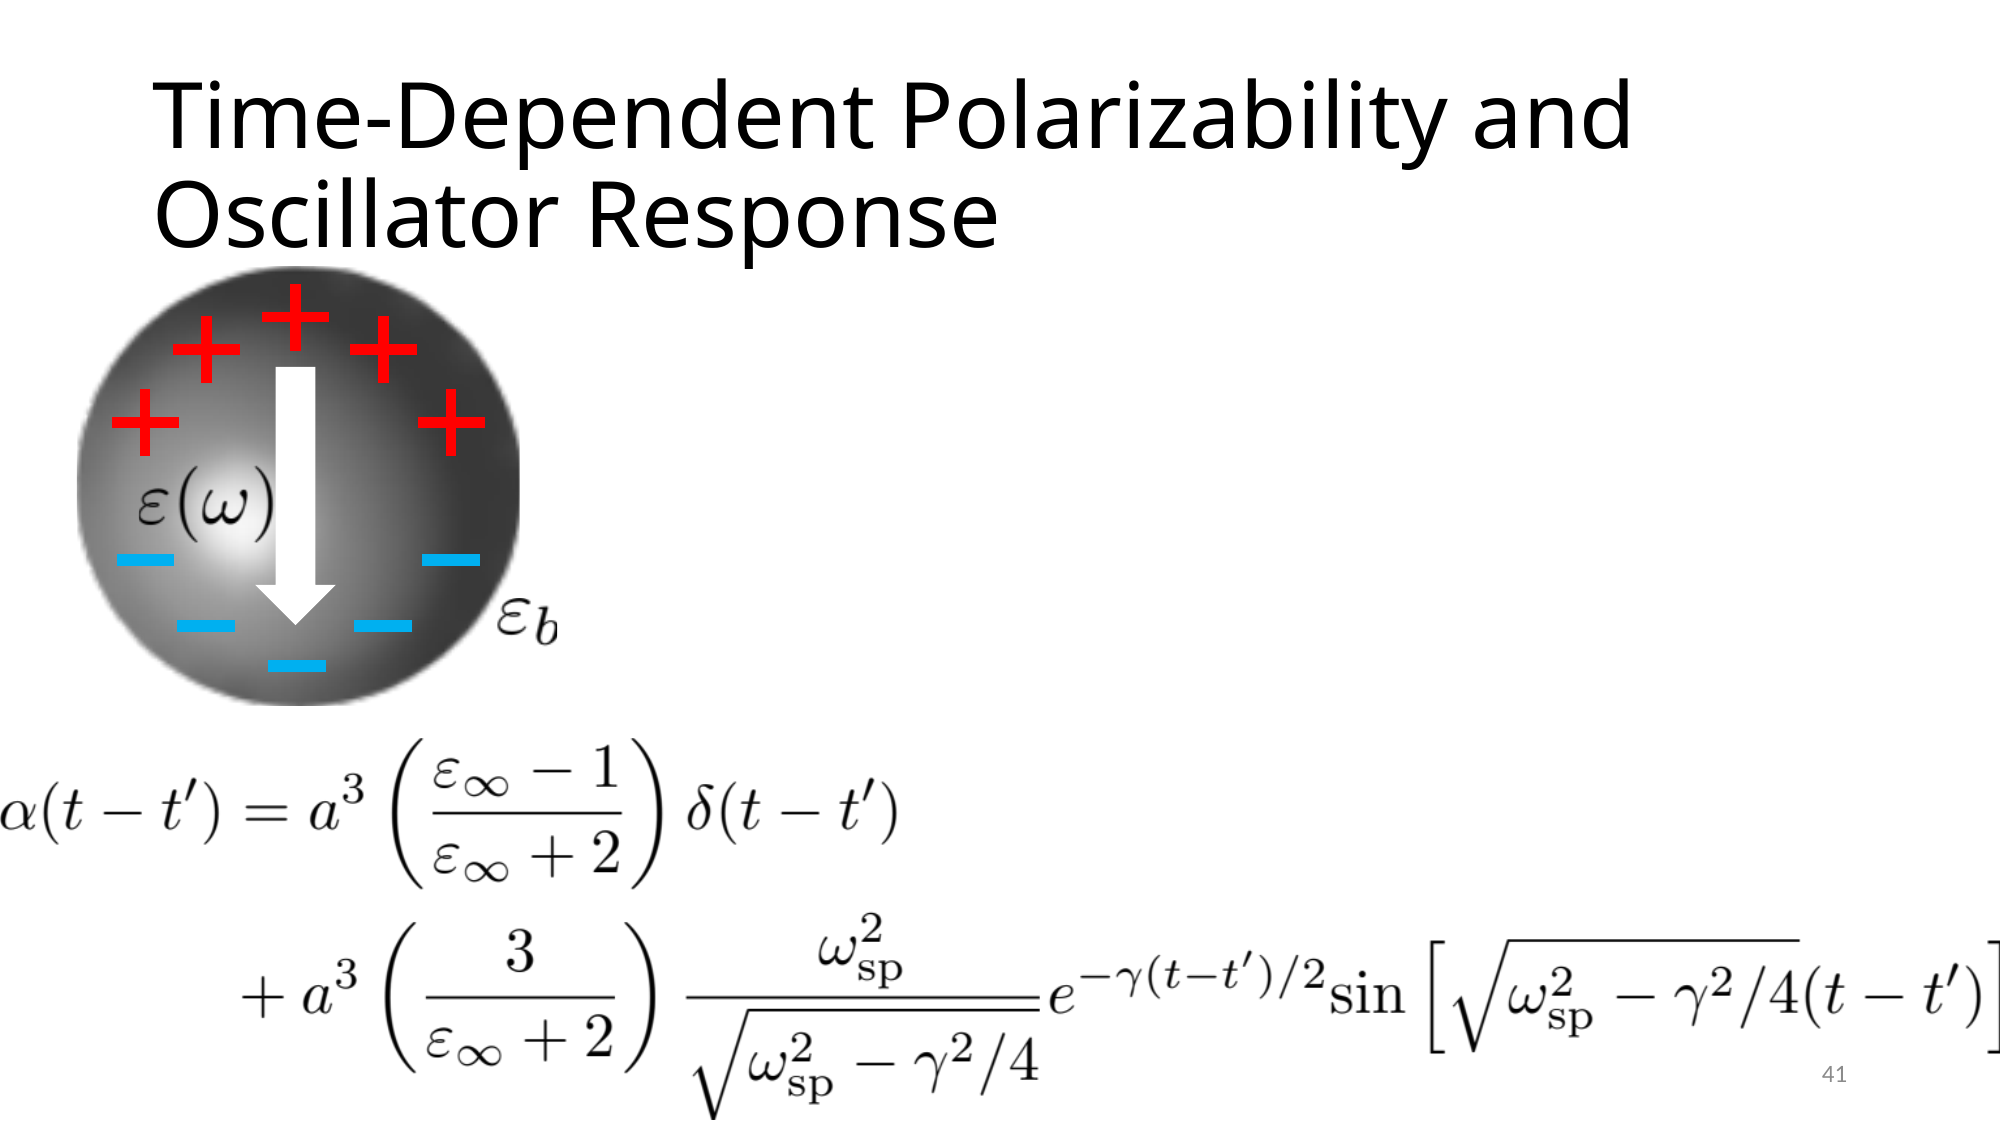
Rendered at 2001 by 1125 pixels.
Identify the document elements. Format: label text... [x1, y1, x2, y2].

picture [0, 737, 2000, 1120]
picture [76, 266, 558, 706]
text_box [107, 284, 489, 686]
title Time-Dependent Polarizability and Oscillator Response [137, 59, 1863, 278]
